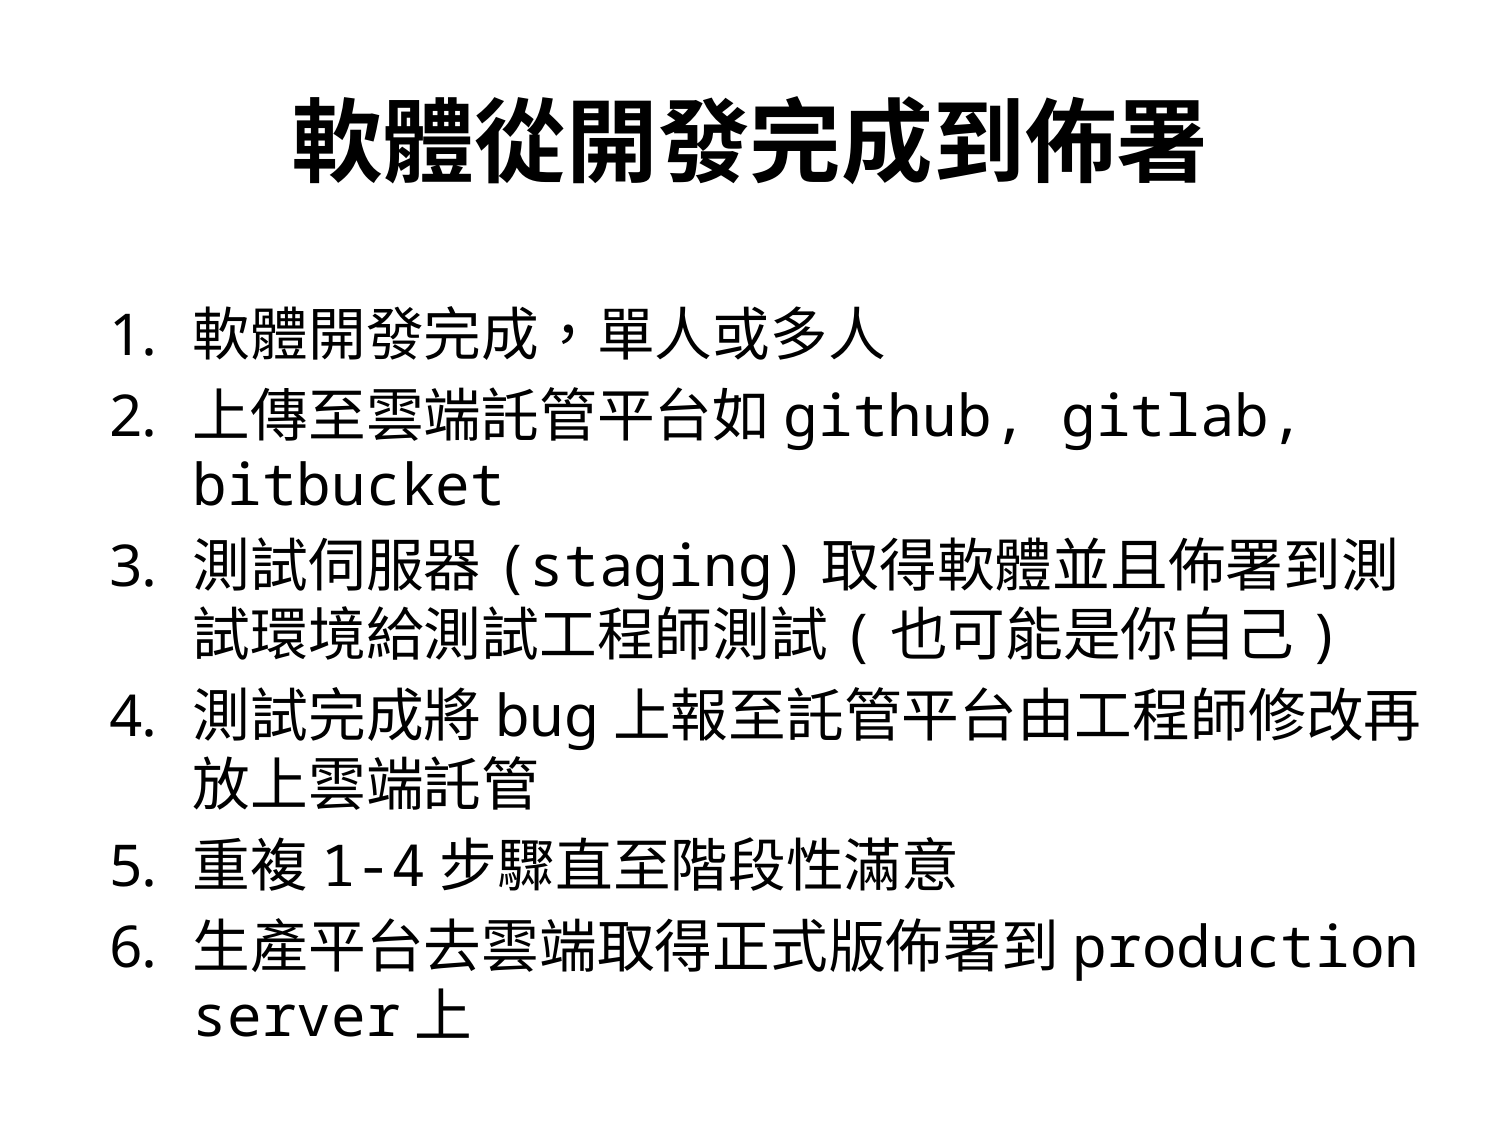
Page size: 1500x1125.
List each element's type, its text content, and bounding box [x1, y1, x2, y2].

title 軟體從開發完成到佈署 [75, 45, 1425, 233]
list 軟體開發完成，單人或多人 上傳至雲端託管平台如github, gitlab, bitbucket 測試伺服器(staging)取得軟體並且佈署到測試環境給測試工程師測試(也可能是你自己) 測試完成將bug上報至託管平台由工程師修改再放上雲端託管 重複1-4步驟直至階段性滿意 生產平台去雲端取得正式版佈署到production server上 [94, 290, 1471, 1059]
